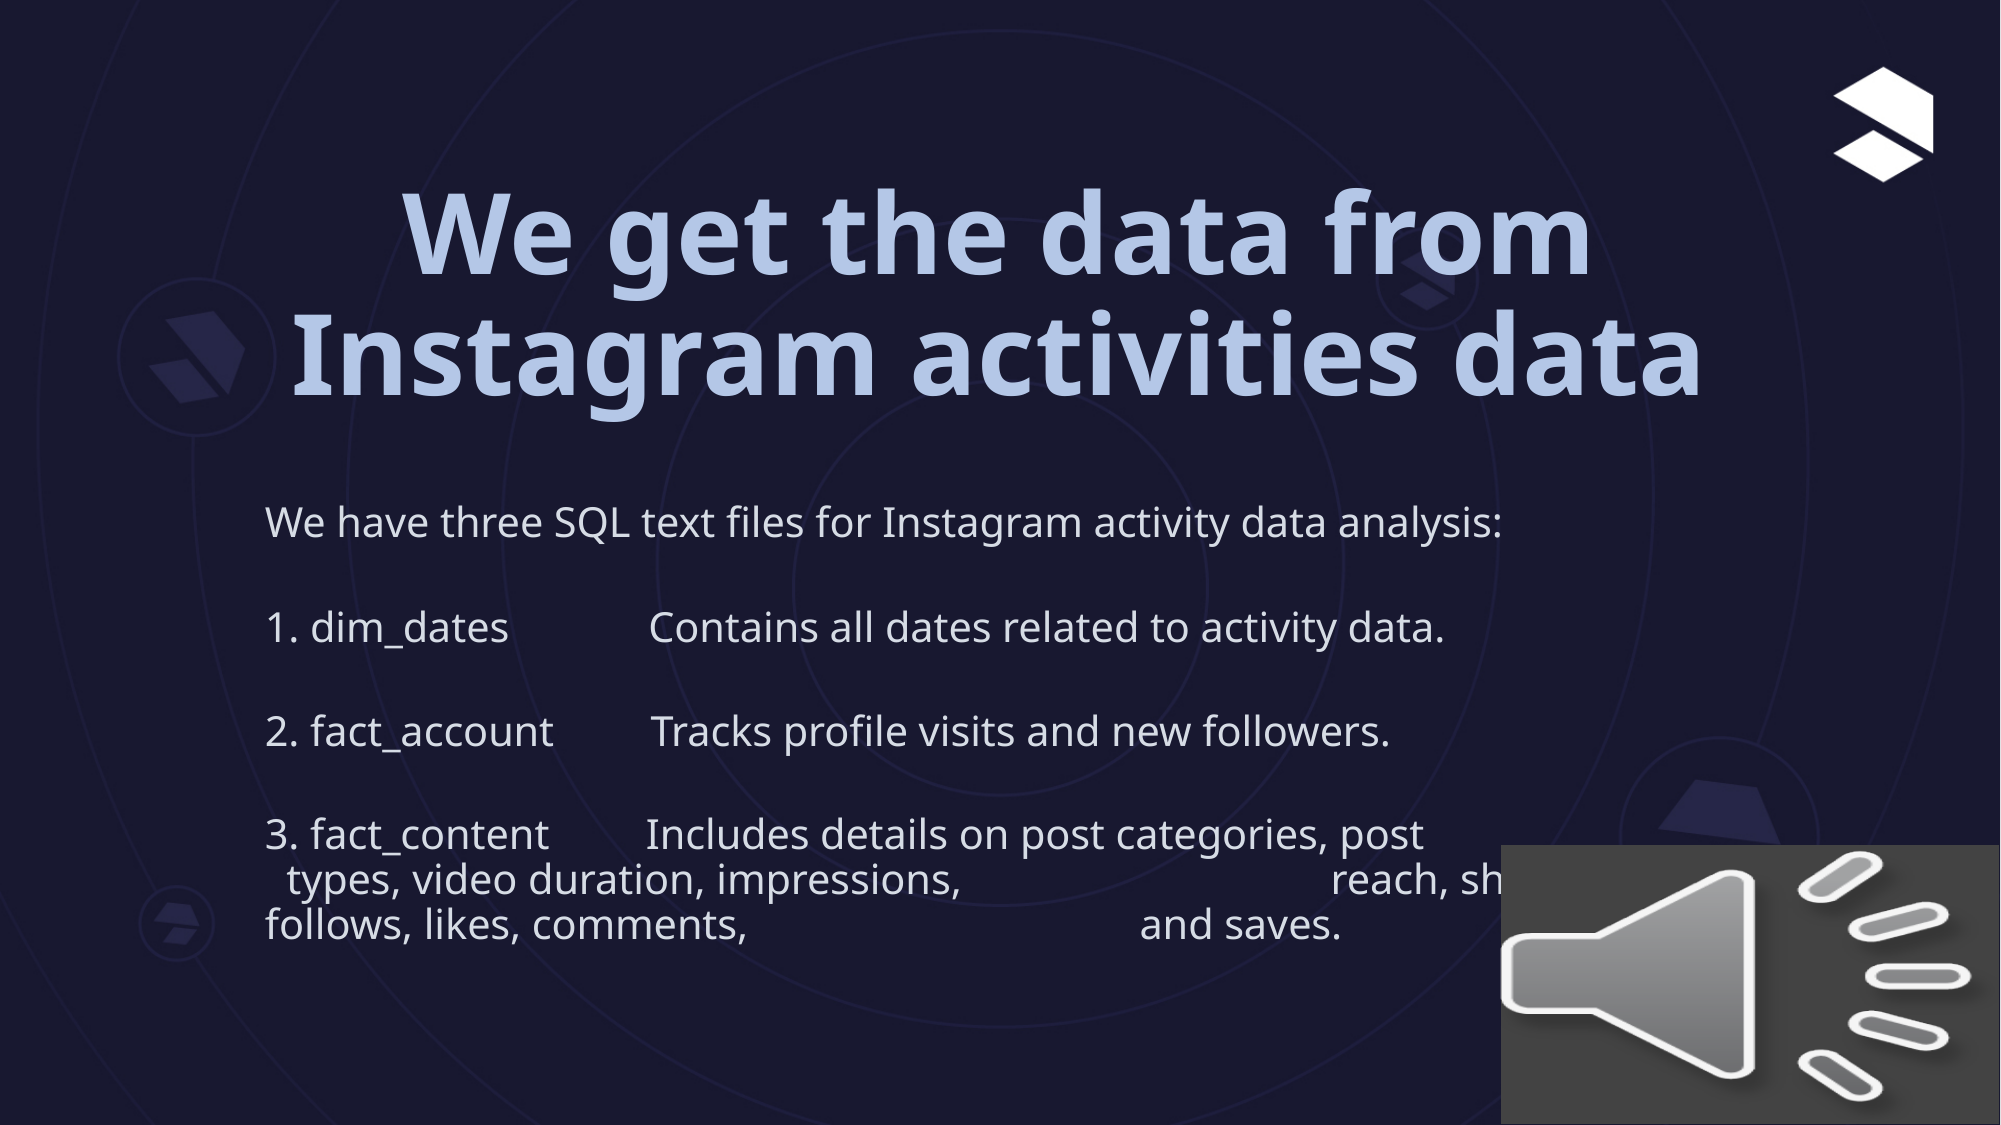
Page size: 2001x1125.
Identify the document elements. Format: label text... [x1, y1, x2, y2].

subtitle We have three SQL text files for Instagram activity data analysis: 1. dim_dates Contains all dates related to activity data. 2. fact_account Tracks profile visits and new followers. 3. fact_content Includes details on post categories, post types, video duration, impressions, reach, shares, follows, likes, comments, and saves. [249, 494, 1750, 968]
picture [0, 0, 2001, 1125]
title We get the data from Instagram activities data [146, 139, 1853, 428]
